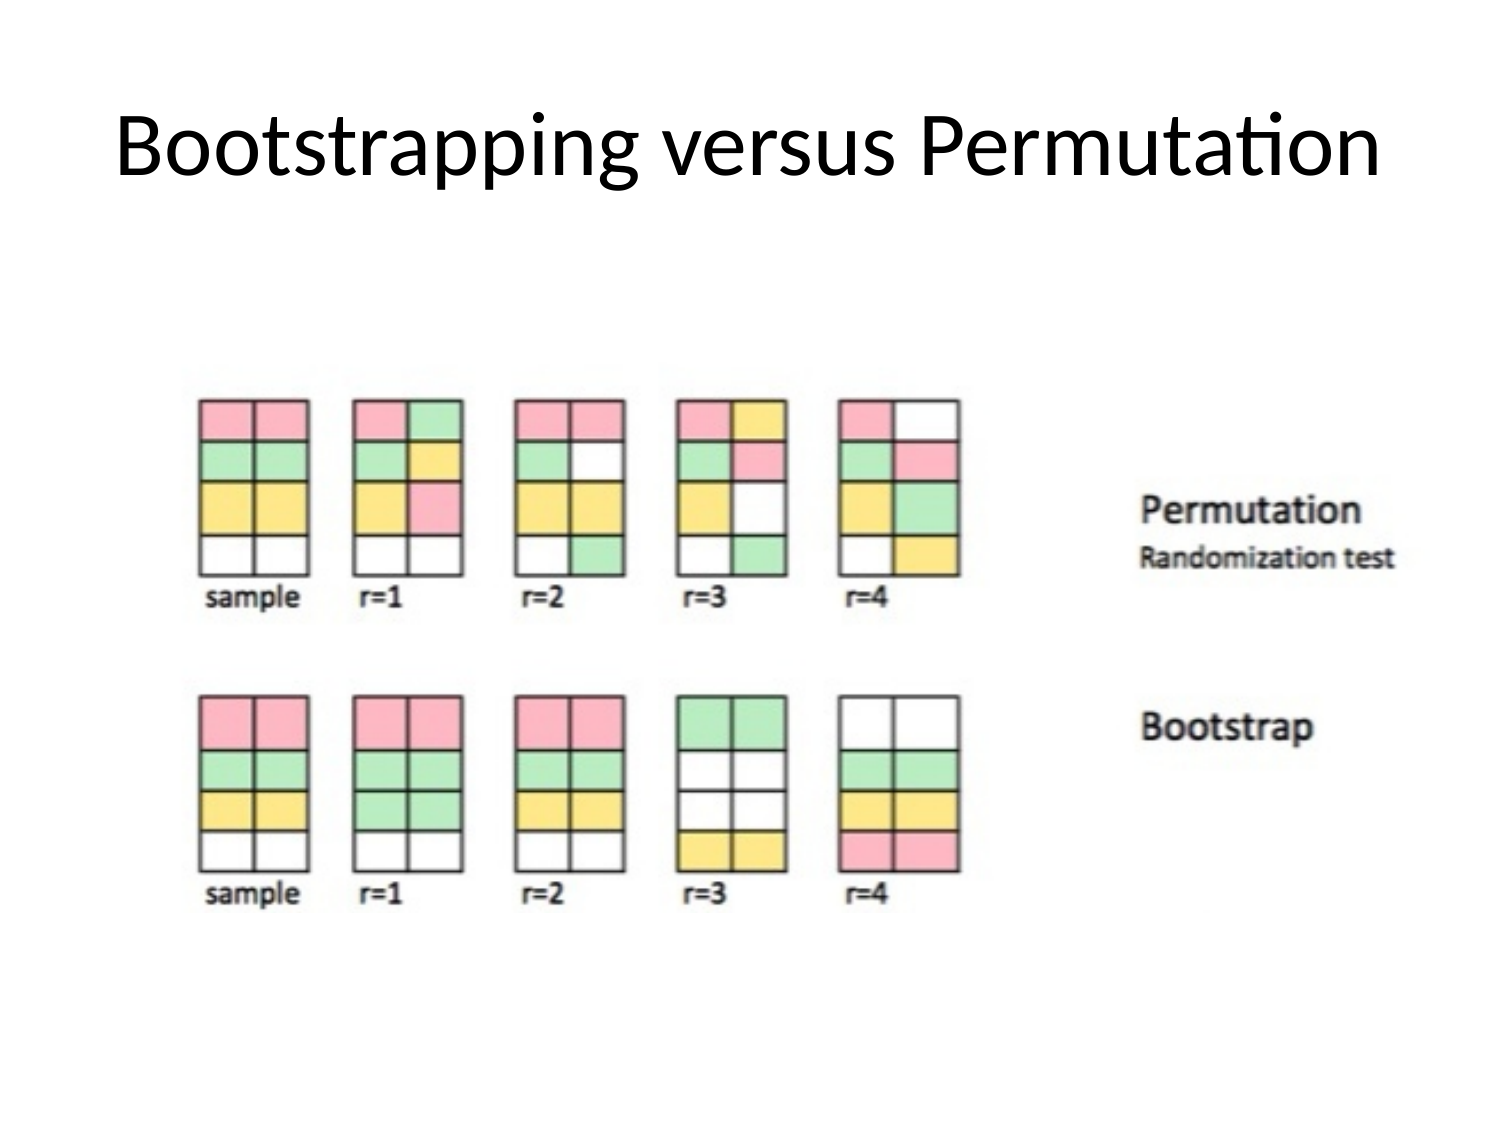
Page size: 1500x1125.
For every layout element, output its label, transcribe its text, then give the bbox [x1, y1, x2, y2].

picture [124, 332, 1451, 913]
title Bootstrapping versus Permutation [75, 45, 1425, 233]
